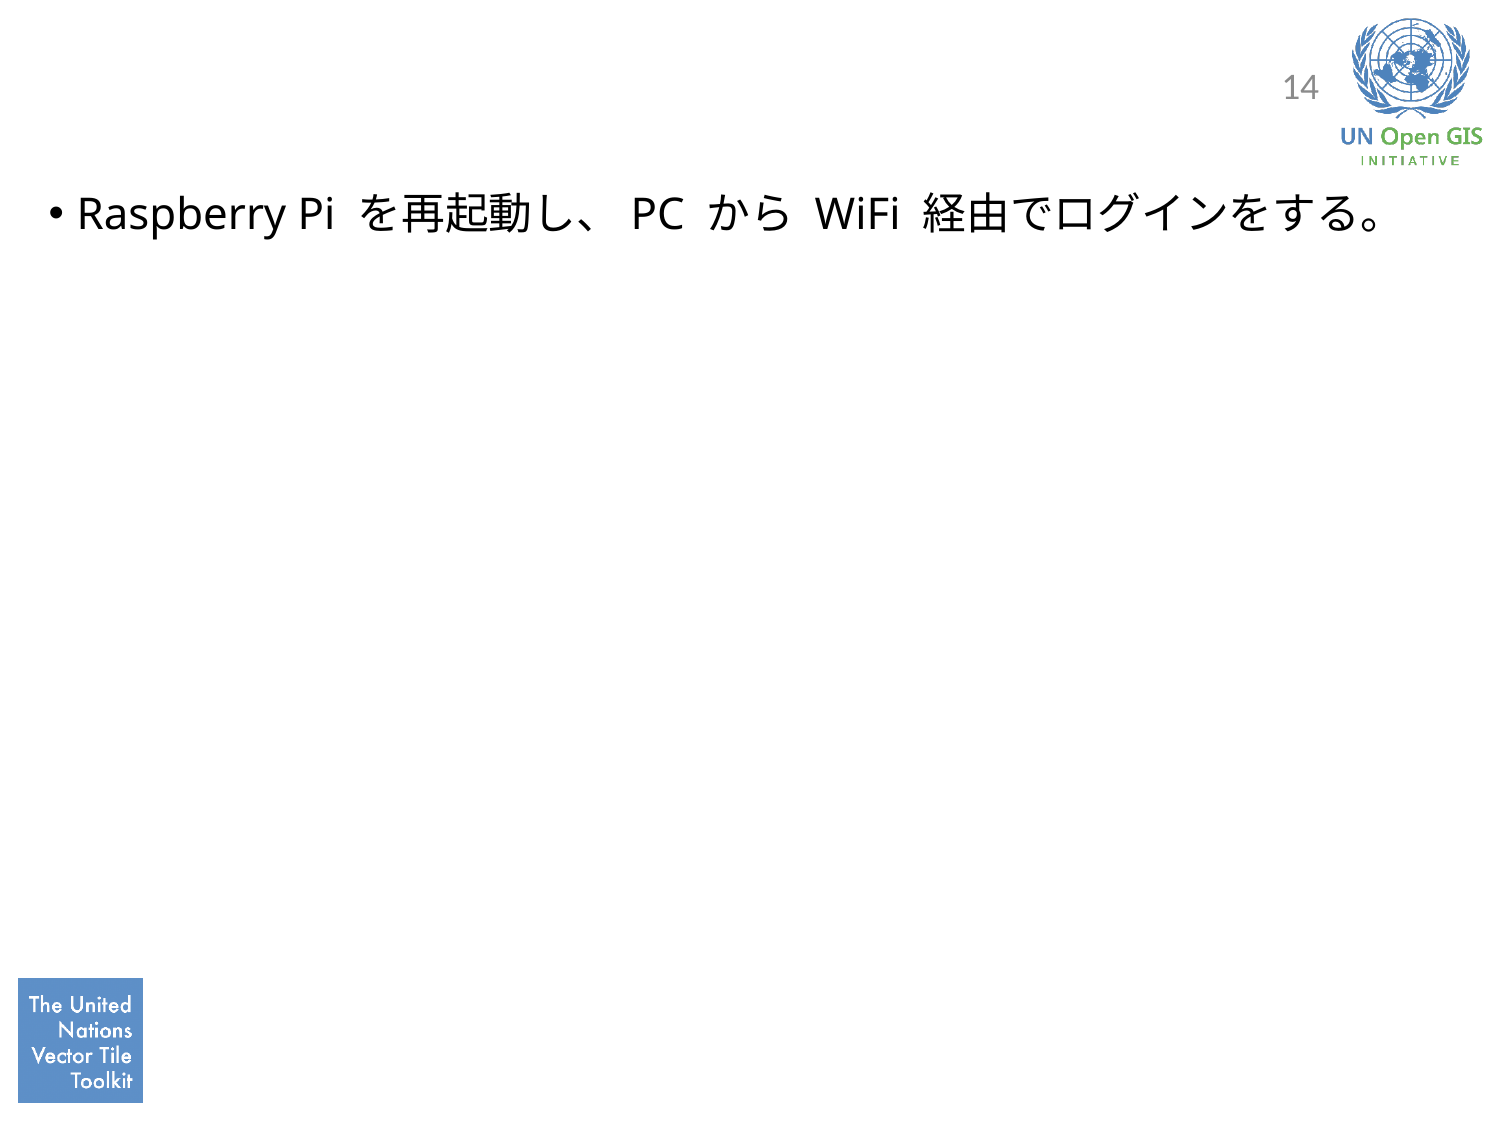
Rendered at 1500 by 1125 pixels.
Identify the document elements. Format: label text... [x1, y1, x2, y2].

picture [18, 978, 143, 1103]
list Raspberry Pi を再起動し、PC から WiFi 経由でログインをする。 [33, 183, 1397, 1014]
slide_number 14 [1240, 54, 1335, 115]
picture [1319, 0, 1500, 184]
